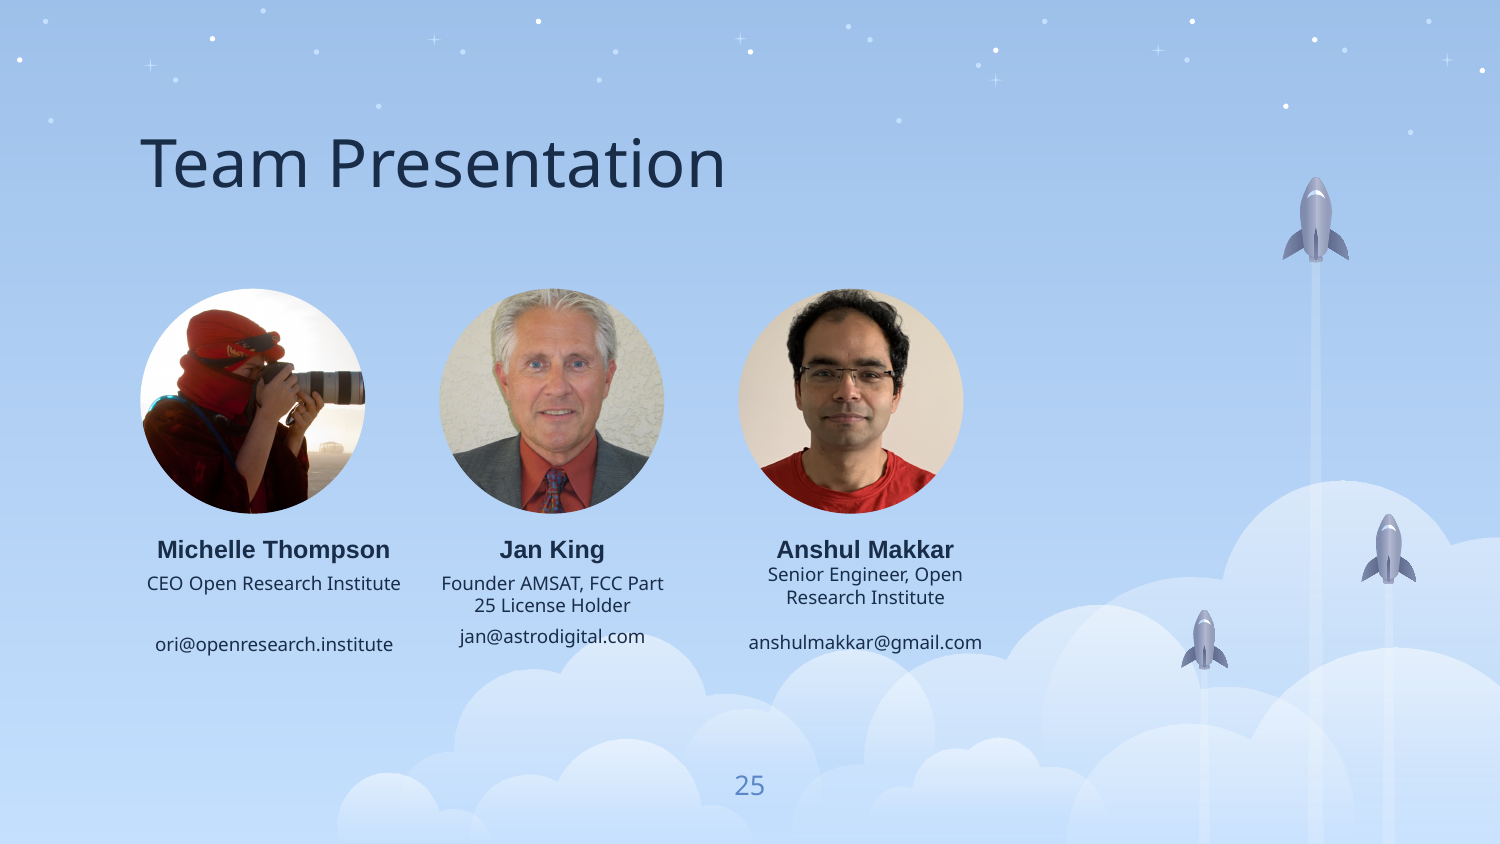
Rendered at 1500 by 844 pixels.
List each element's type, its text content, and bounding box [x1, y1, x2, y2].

slide_number 25 [705, 754, 795, 819]
picture [738, 288, 964, 514]
title Team Presentation [140, 137, 1165, 203]
picture [140, 288, 366, 514]
picture [439, 288, 665, 514]
text_box Anshul Makkar Senior Engineer, Open Research Institute anshulmakkar@gmail.com [739, 533, 992, 645]
text_box Michelle Thompson CEO Open Research Institute ori@openresearch.institute [141, 533, 407, 645]
text_box Jan King Founder AMSAT, FCC Part 25 License Holder jan@astrodigital.com [440, 533, 665, 645]
